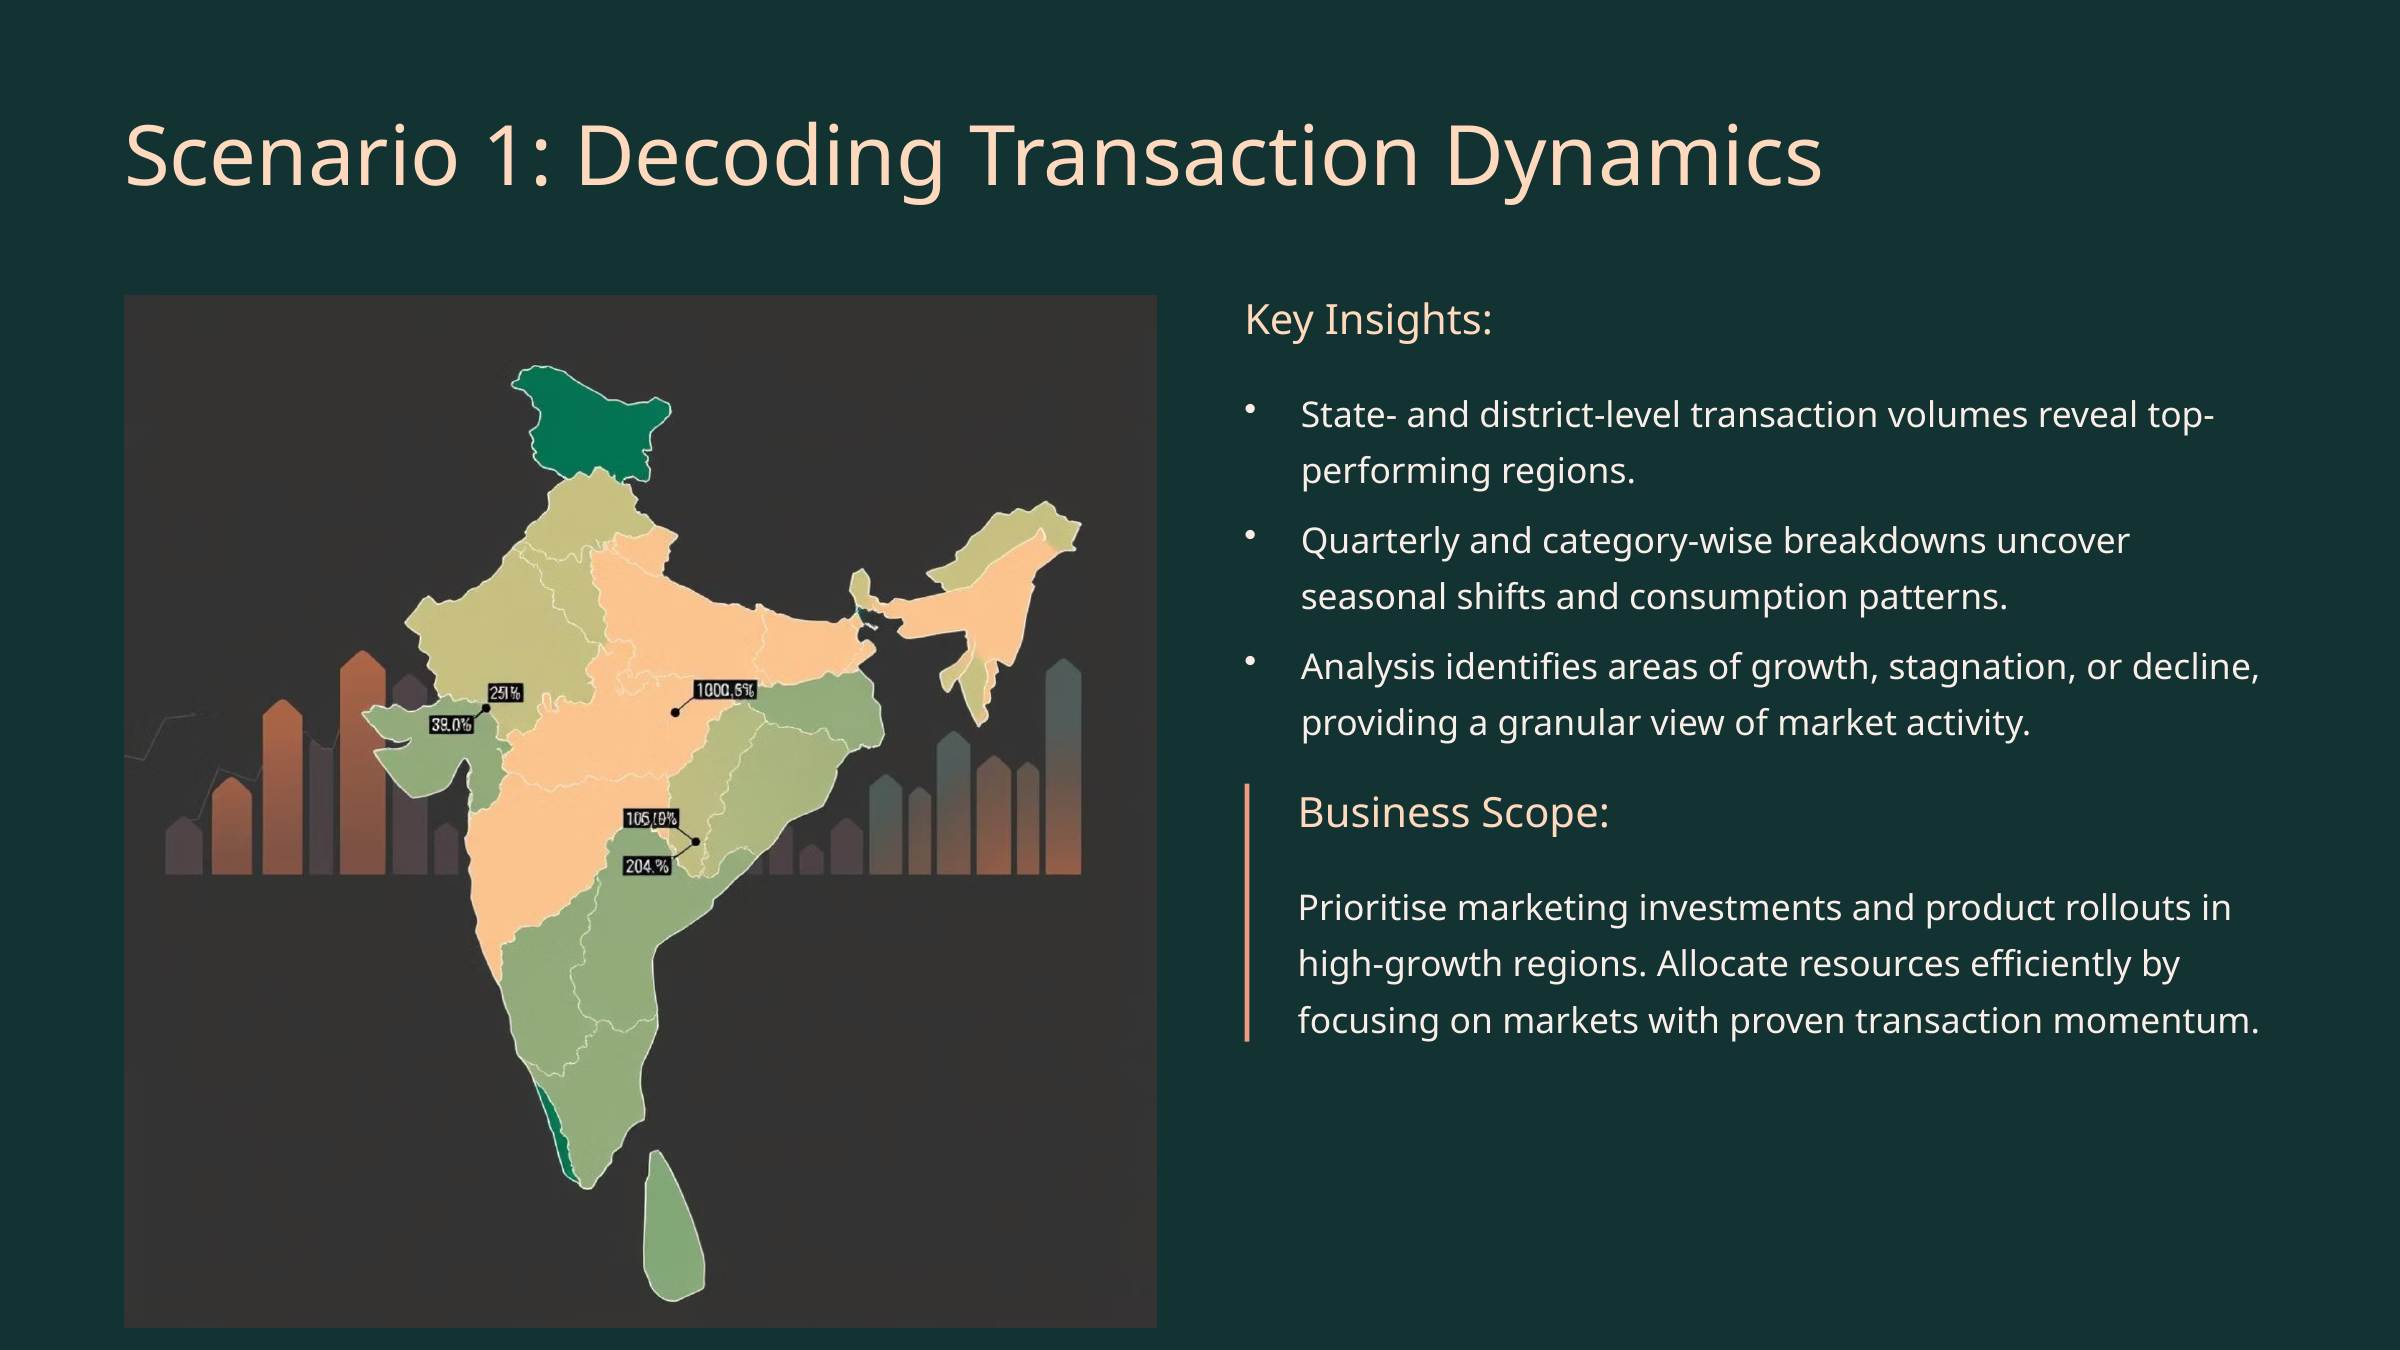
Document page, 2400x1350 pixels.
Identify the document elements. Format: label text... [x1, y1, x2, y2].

text_box Key Insights: [1244, 290, 1662, 343]
text_box Prioritise marketing investments and product rollouts in high-growth regions. Allocate resources efficiently by focusing on markets with proven transaction momentum. [1297, 871, 2277, 1042]
text_box [1244, 783, 1250, 1042]
text_box State- and district-level transaction volumes reveal top-performing regions. [1244, 378, 2277, 492]
text_box Scenario 1: Decoding Transaction Dynamics [124, 97, 1758, 202]
text_box Quarterly and category-wise breakdowns uncover seasonal shifts and consumption patterns. [1244, 504, 2277, 618]
text_box Analysis identifies areas of growth, stagnation, or decline, providing a granular view of market activity. [1244, 630, 2277, 744]
picture [124, 295, 1157, 1328]
text_box Business Scope: [1297, 783, 1716, 836]
